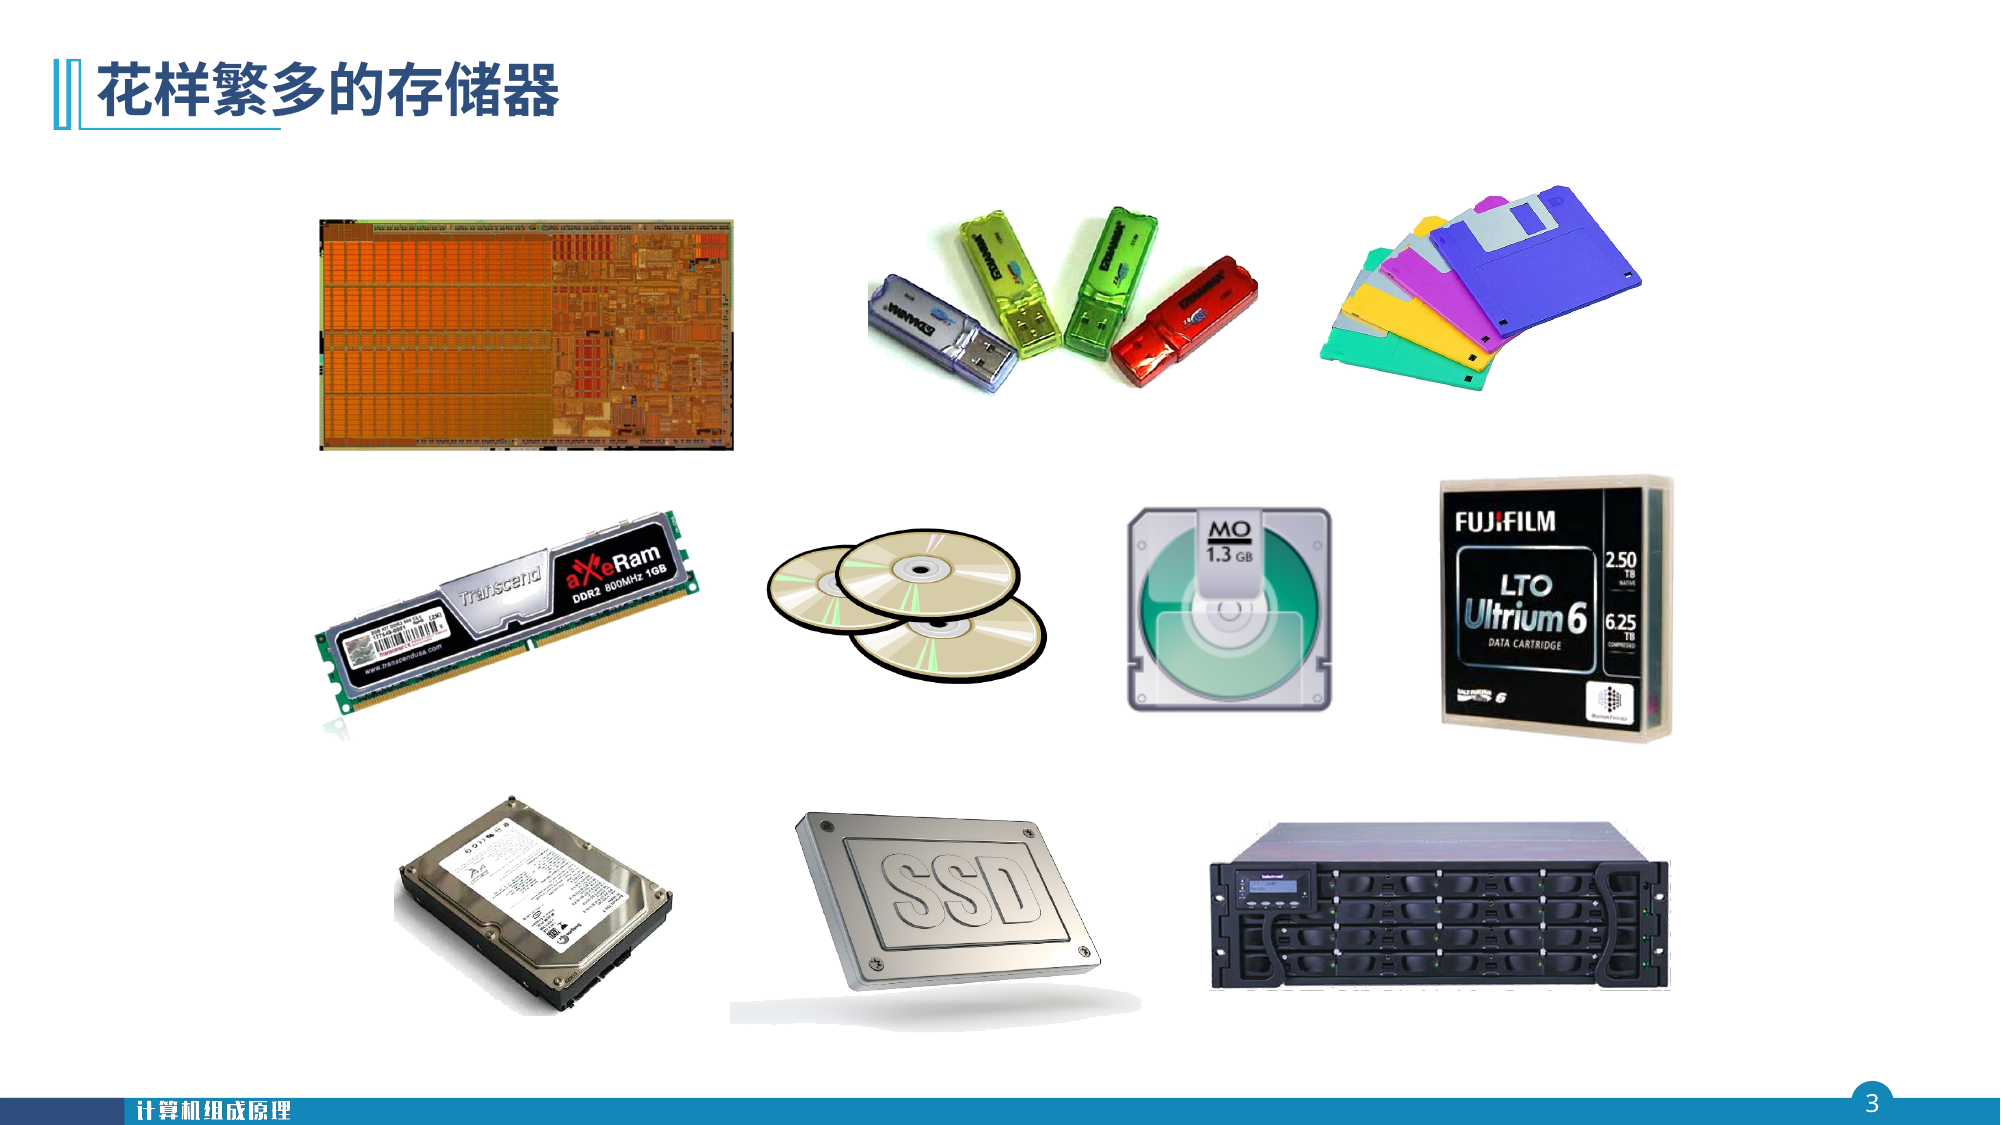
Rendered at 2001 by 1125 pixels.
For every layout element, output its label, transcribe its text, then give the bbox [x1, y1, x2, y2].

picture [1371, 424, 1741, 794]
title 花样繁多的存储器 [80, 42, 1805, 144]
picture [1208, 819, 1671, 991]
picture [1319, 174, 1650, 400]
picture [868, 183, 1258, 427]
picture [1106, 486, 1354, 734]
picture [206, 219, 1171, 1054]
